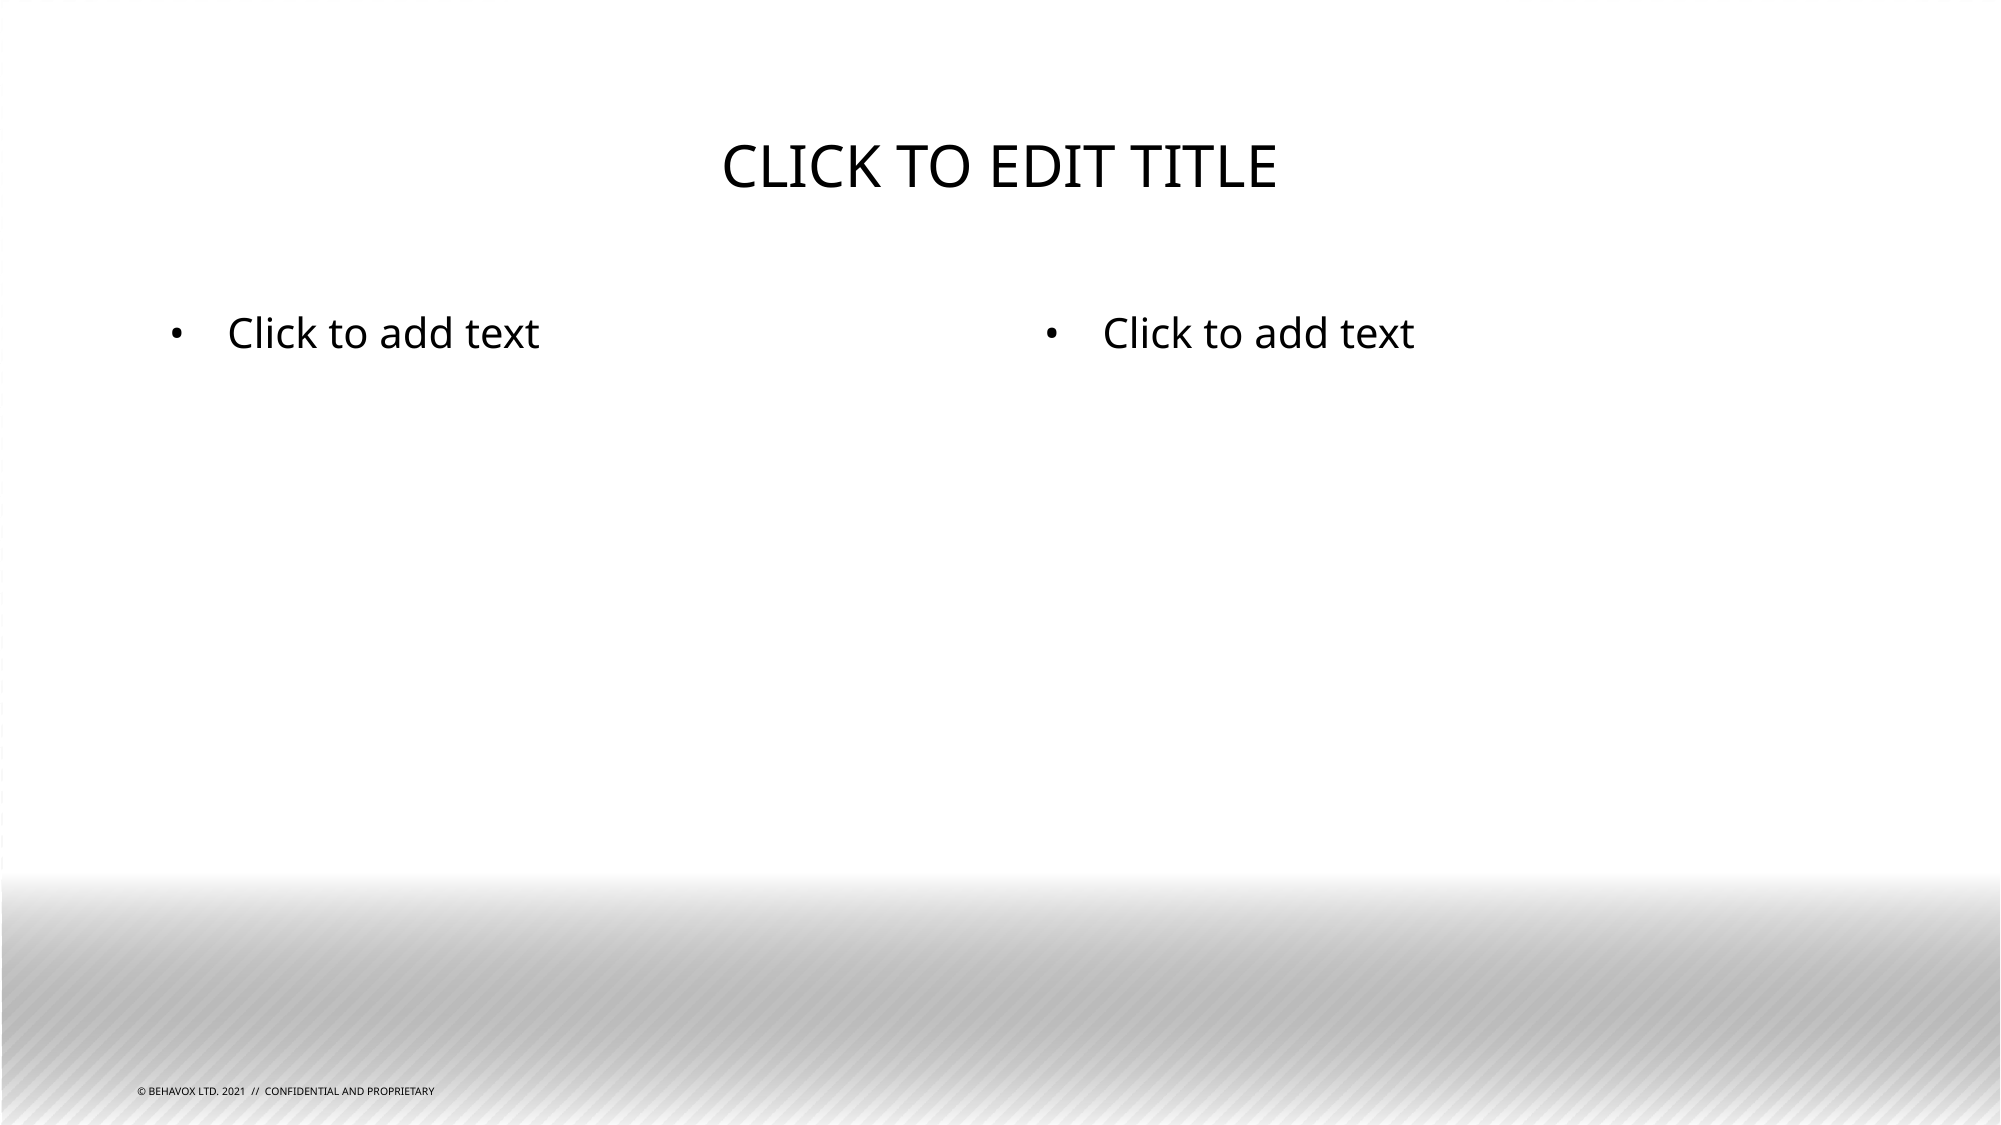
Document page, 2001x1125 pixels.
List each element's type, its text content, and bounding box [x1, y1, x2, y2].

list Click to add text [1012, 299, 1863, 1014]
title CLICK TO EDIT TITLE [137, 59, 1863, 278]
list Click to add text [137, 299, 988, 1014]
